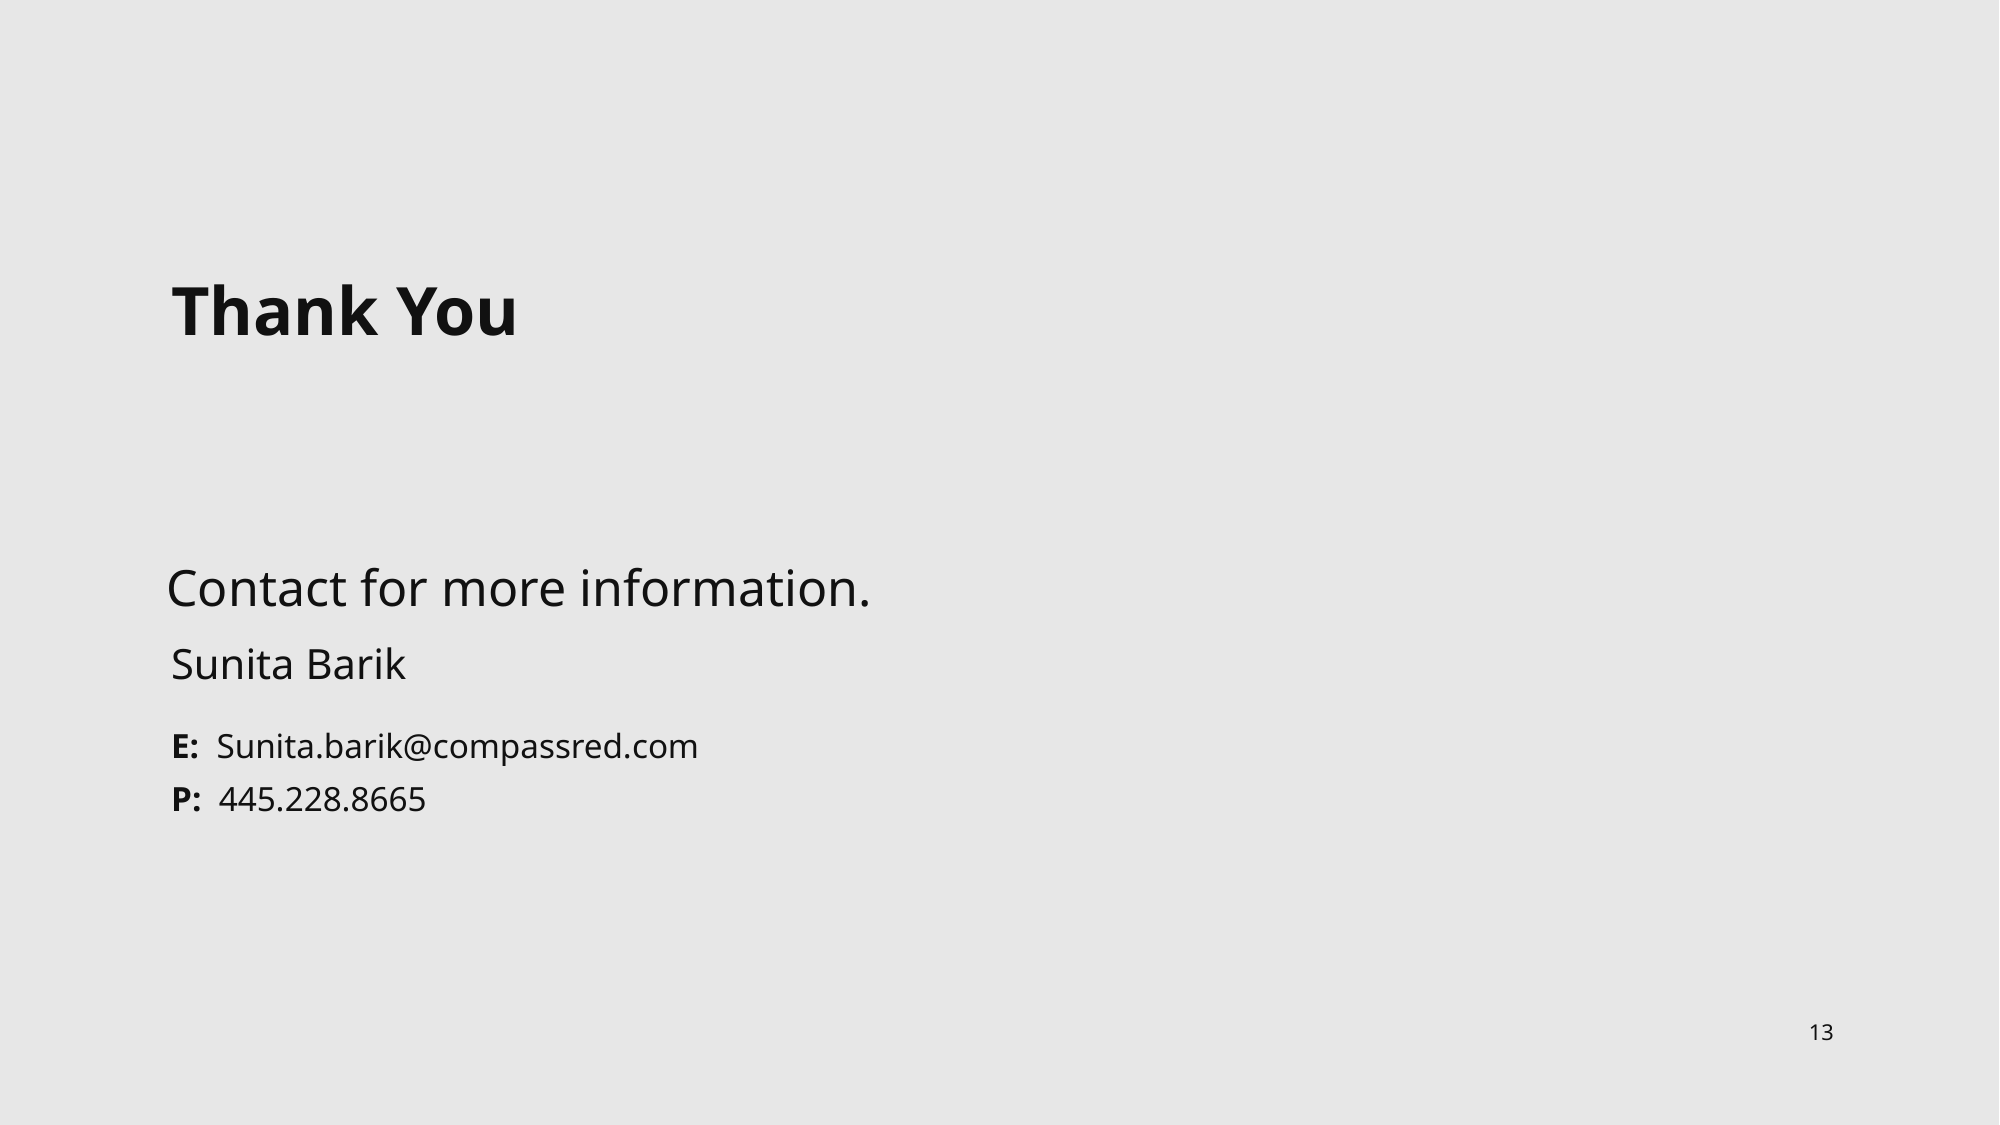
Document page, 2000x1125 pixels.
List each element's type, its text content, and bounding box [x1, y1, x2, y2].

text_box Sunita Barik E: Sunita.barik@compassred.com P: 445.228.8665 [156, 630, 787, 881]
text_box 13 [1758, 1010, 1849, 1053]
text_box Thank You [156, 256, 964, 343]
text_box [156, 621, 1183, 947]
text_box Contact for more information. [151, 523, 964, 604]
